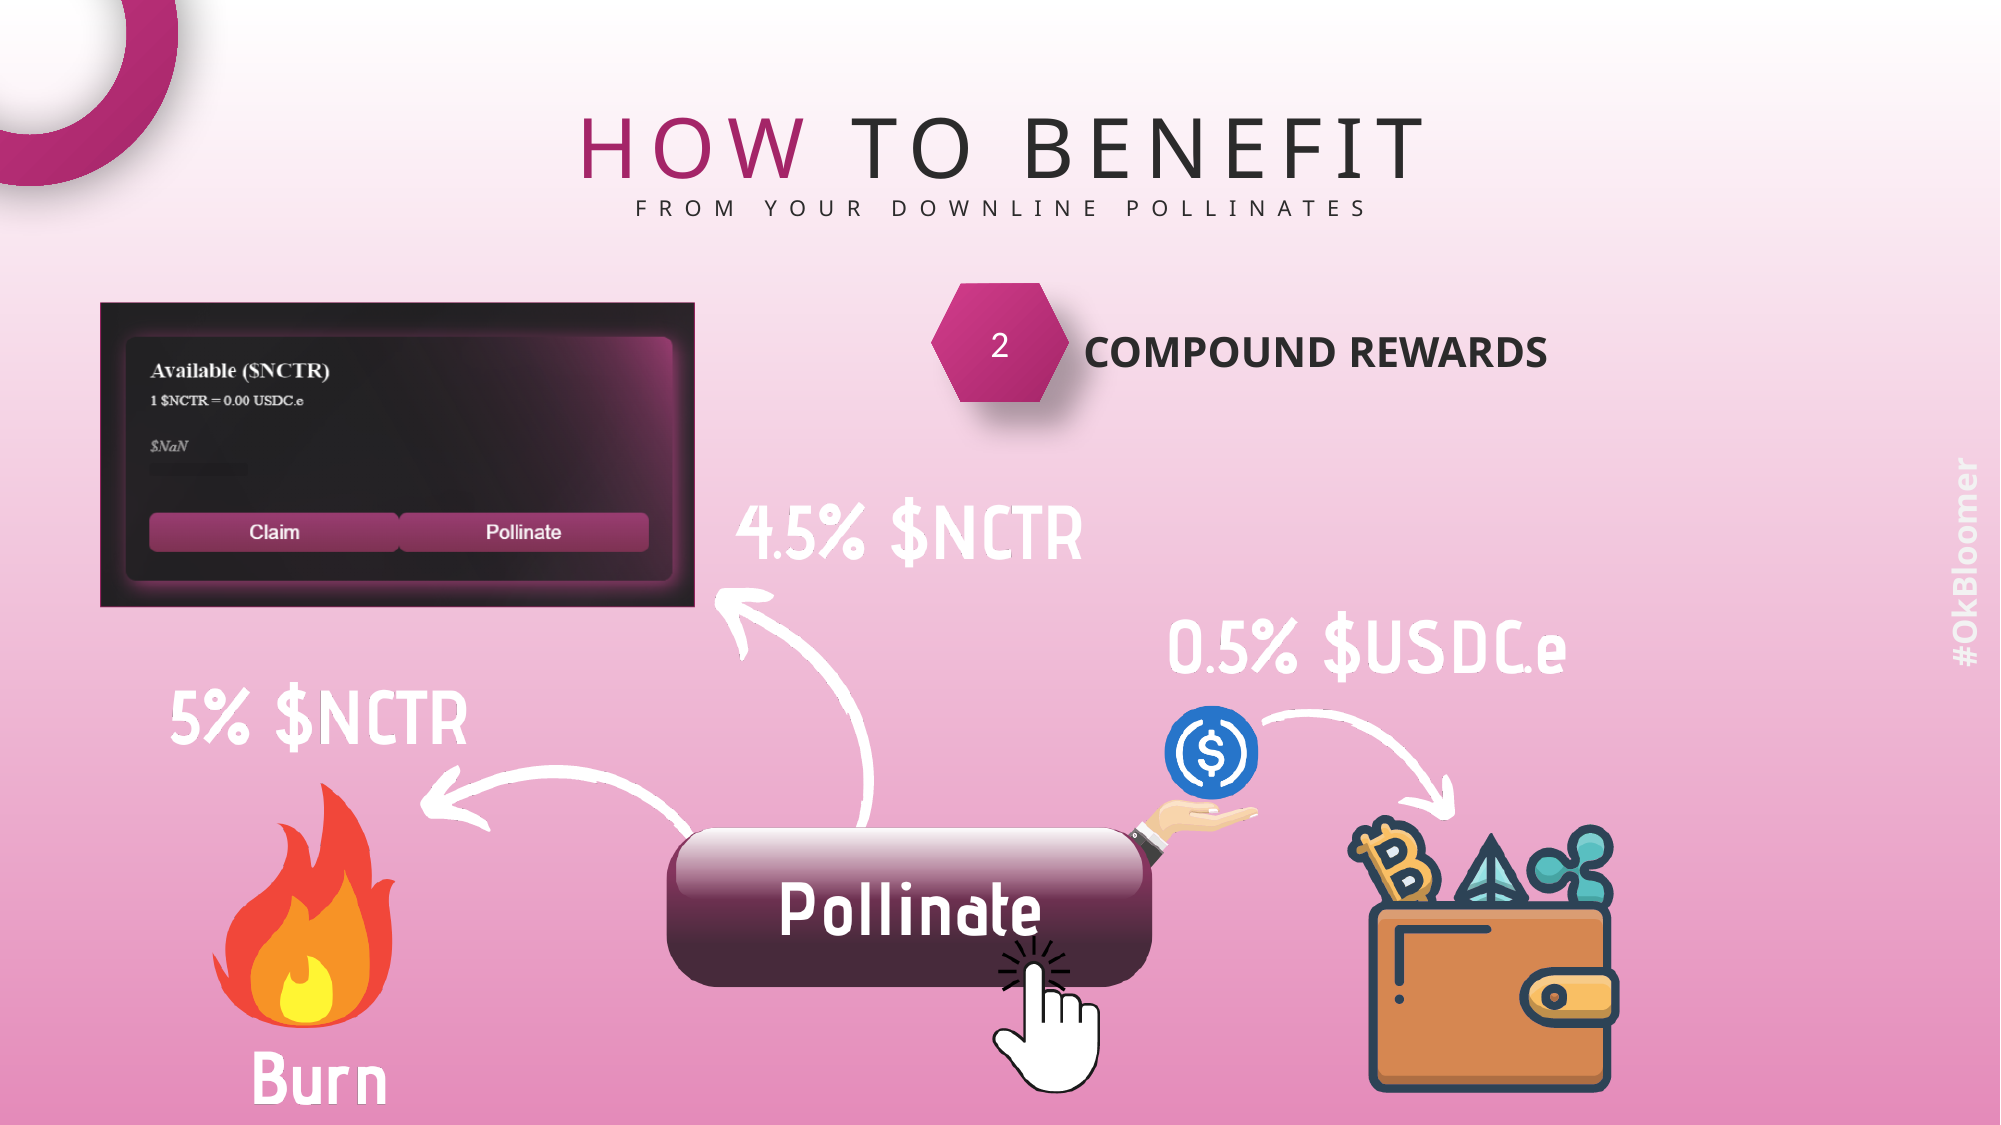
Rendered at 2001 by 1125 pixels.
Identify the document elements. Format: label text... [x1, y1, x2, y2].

text_box [0, 0, 179, 187]
text_box FROM YOUR DOWNLINE POLLINATES [586, 186, 1414, 228]
text_box HOW TO BENEFIT [481, 88, 1519, 203]
text_box #OkBloomer [1936, 283, 1991, 842]
picture [0, 271, 1776, 1125]
